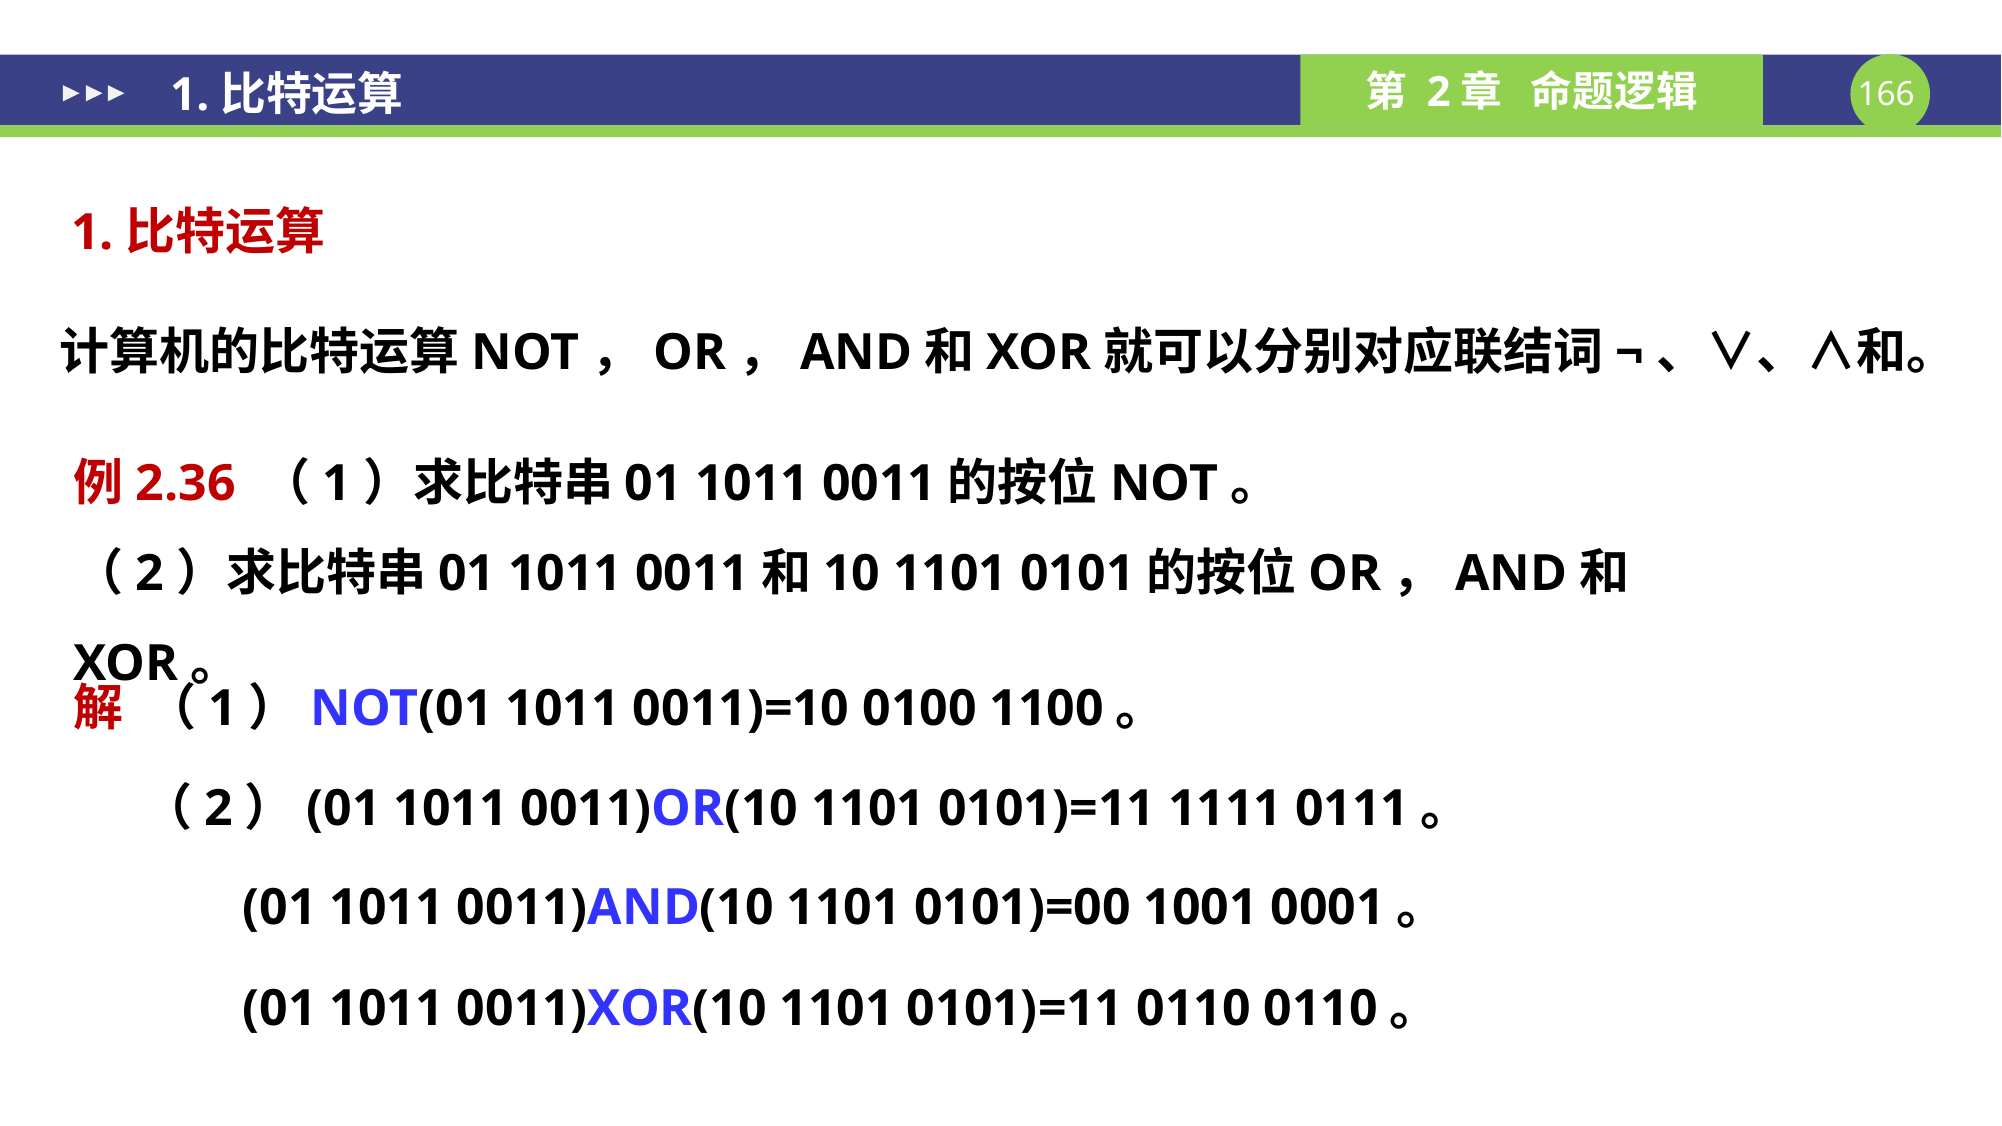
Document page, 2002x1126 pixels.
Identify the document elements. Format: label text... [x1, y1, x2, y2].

text_box 例2.36 （1）求比特串01 1011 0011的按位NOT。 （2）求比特串01 1011 0011和10 1101 0101的按位OR，AND和XOR。 [59, 412, 1760, 637]
text_box 解 （1）NOT(01 1011 0011)=10 0100 1100。 （2）(01 1011 0011)OR(10 1101 0101)=11 1111 0111。 (01 1011 0011)AND(10 1101 0101)=00 1001 0001。 (01 1011 0011)XOR(10 1101 0101)=11 0110 0110。 [59, 637, 1760, 1043]
title 1.比特运算 [150, 16, 1473, 168]
list 1.比特运算 [51, 159, 414, 246]
